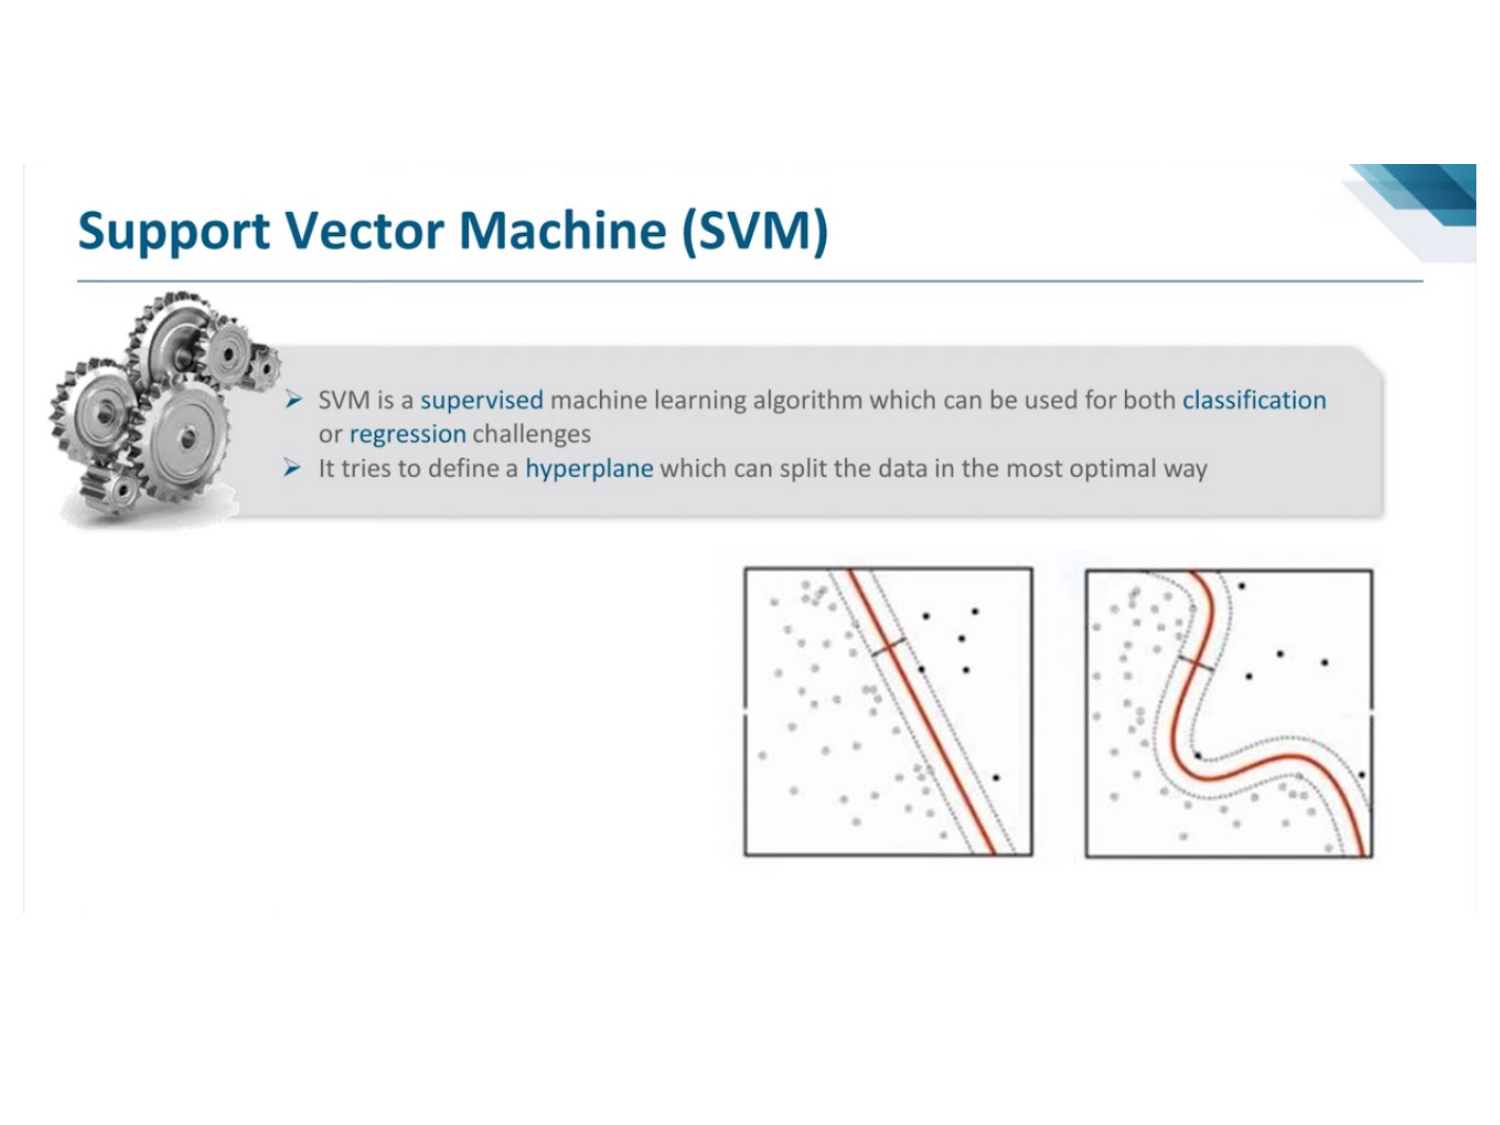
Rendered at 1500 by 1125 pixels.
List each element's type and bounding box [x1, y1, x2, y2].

picture [23, 163, 1477, 915]
